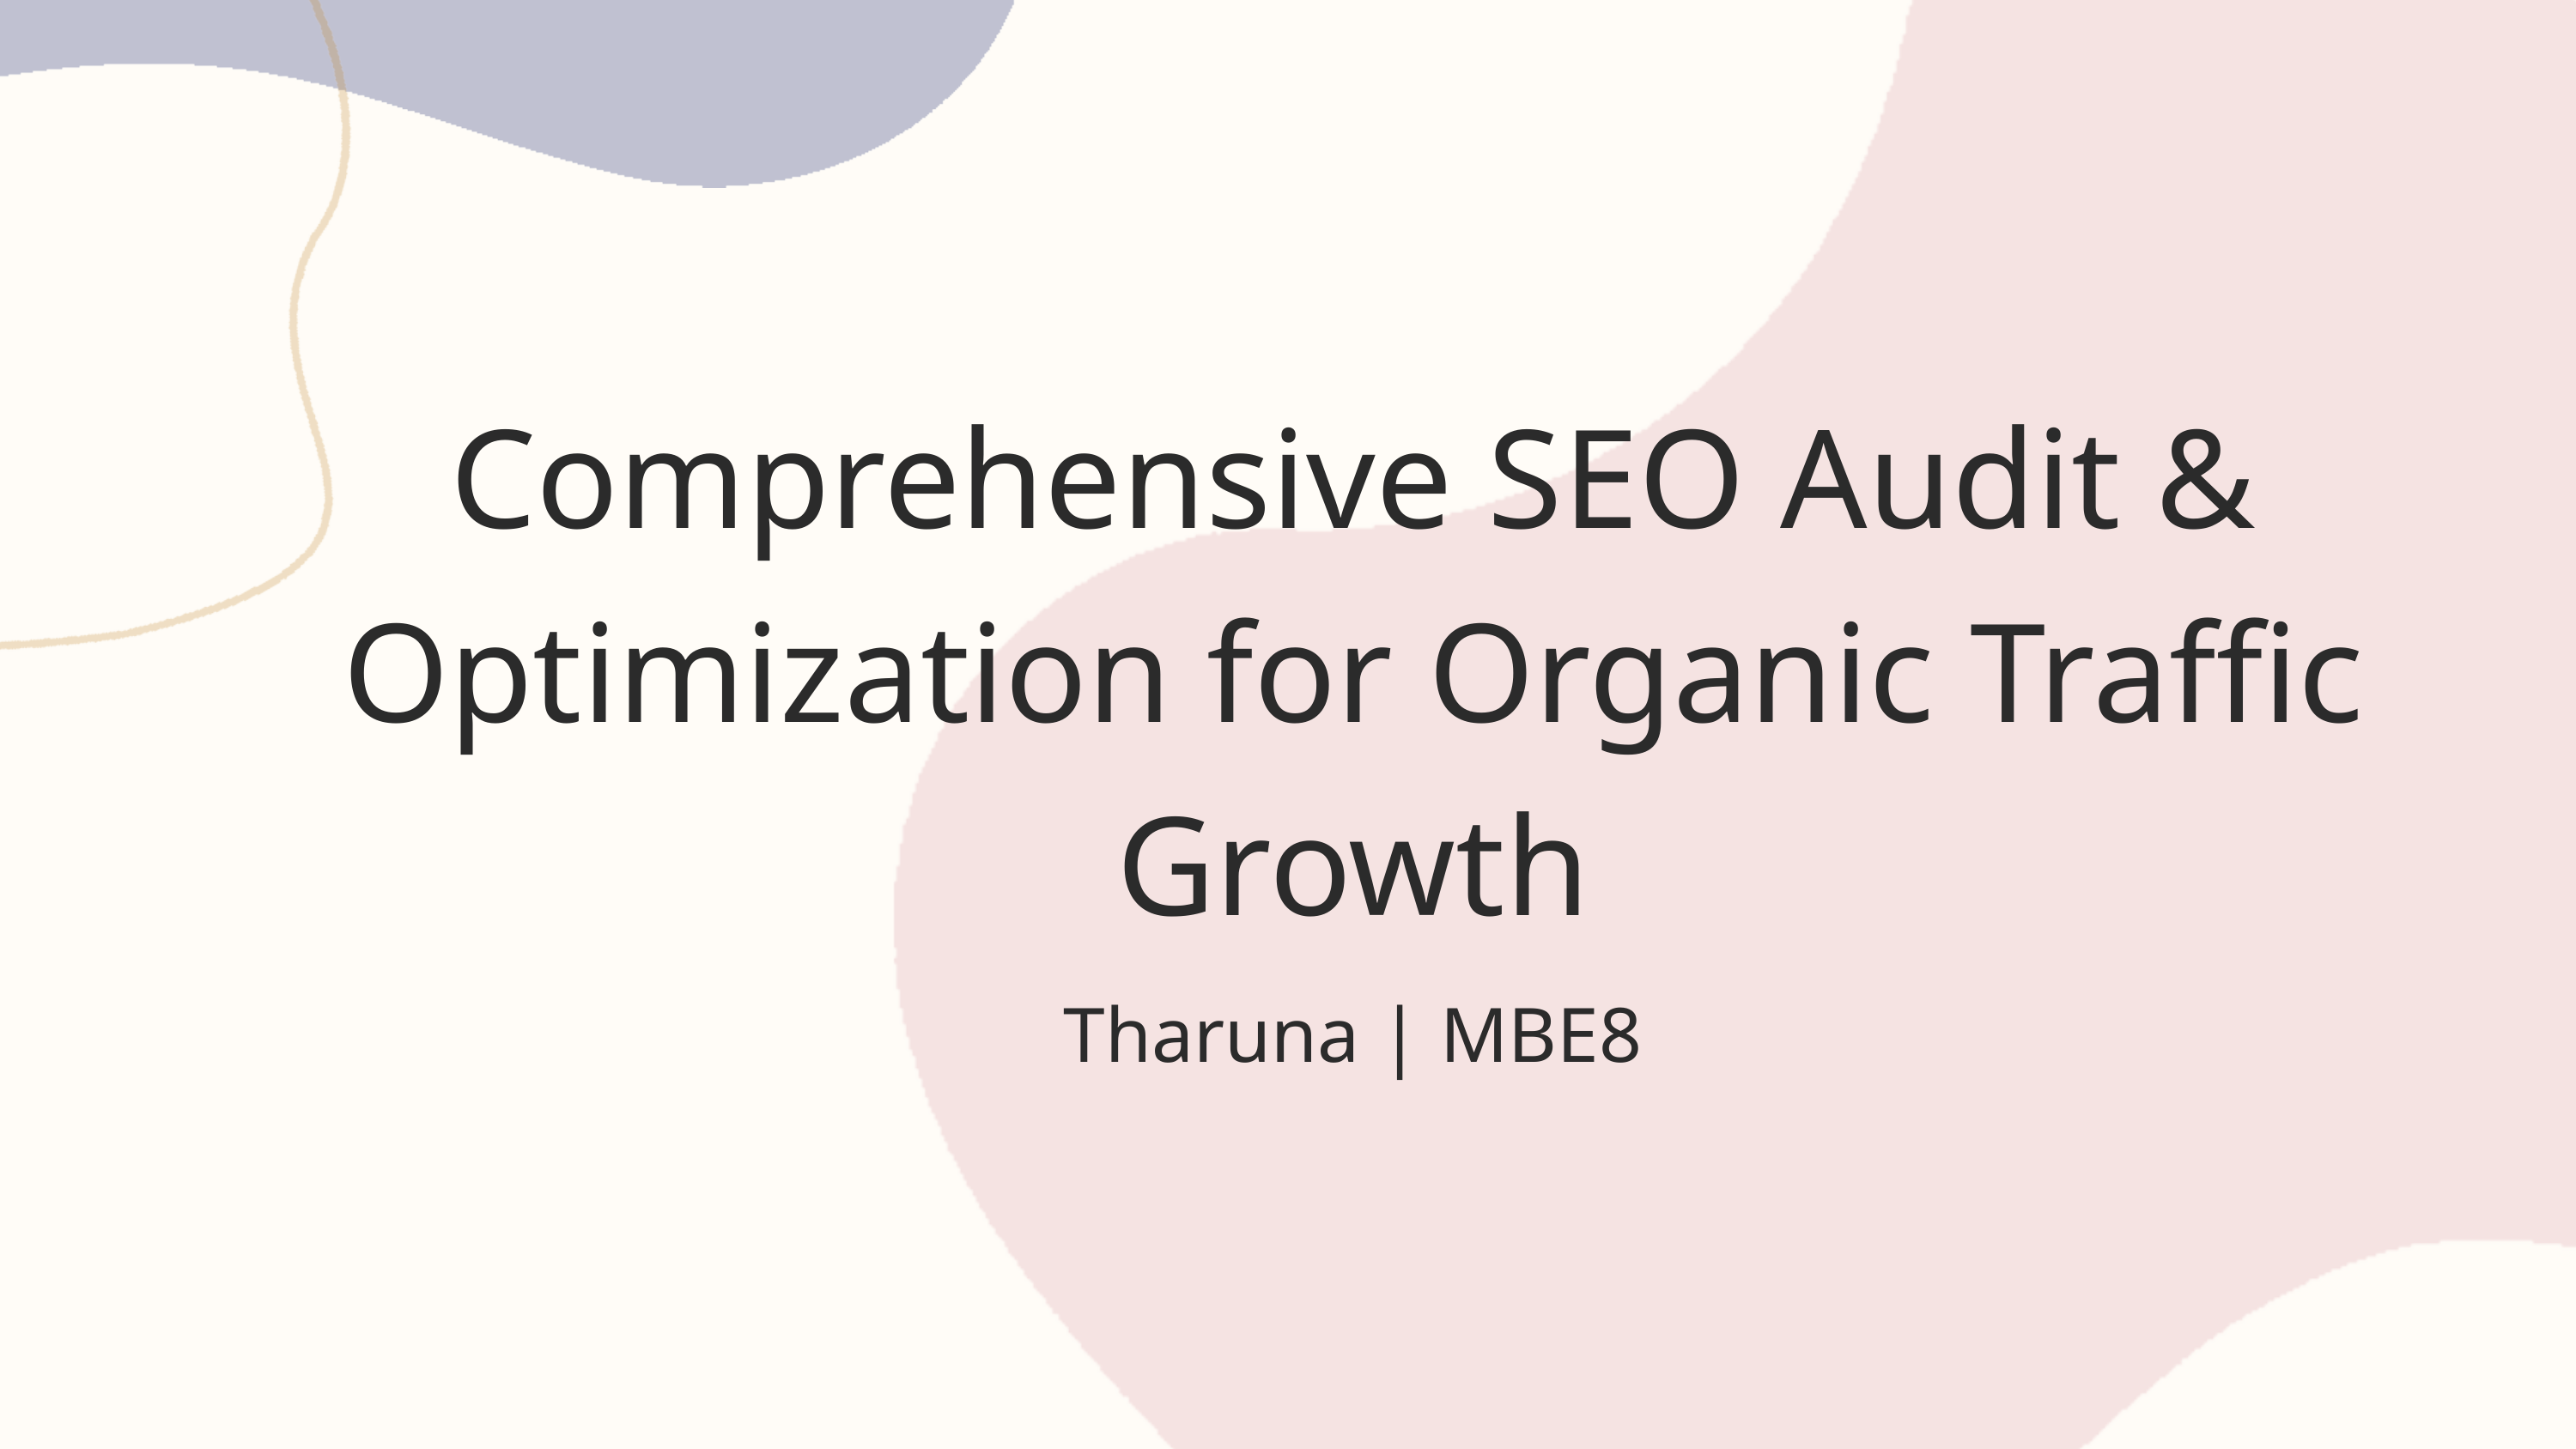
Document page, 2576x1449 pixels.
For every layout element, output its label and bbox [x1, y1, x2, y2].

picture [0, 0, 2576, 1449]
text_box [202, 378, 2505, 1070]
